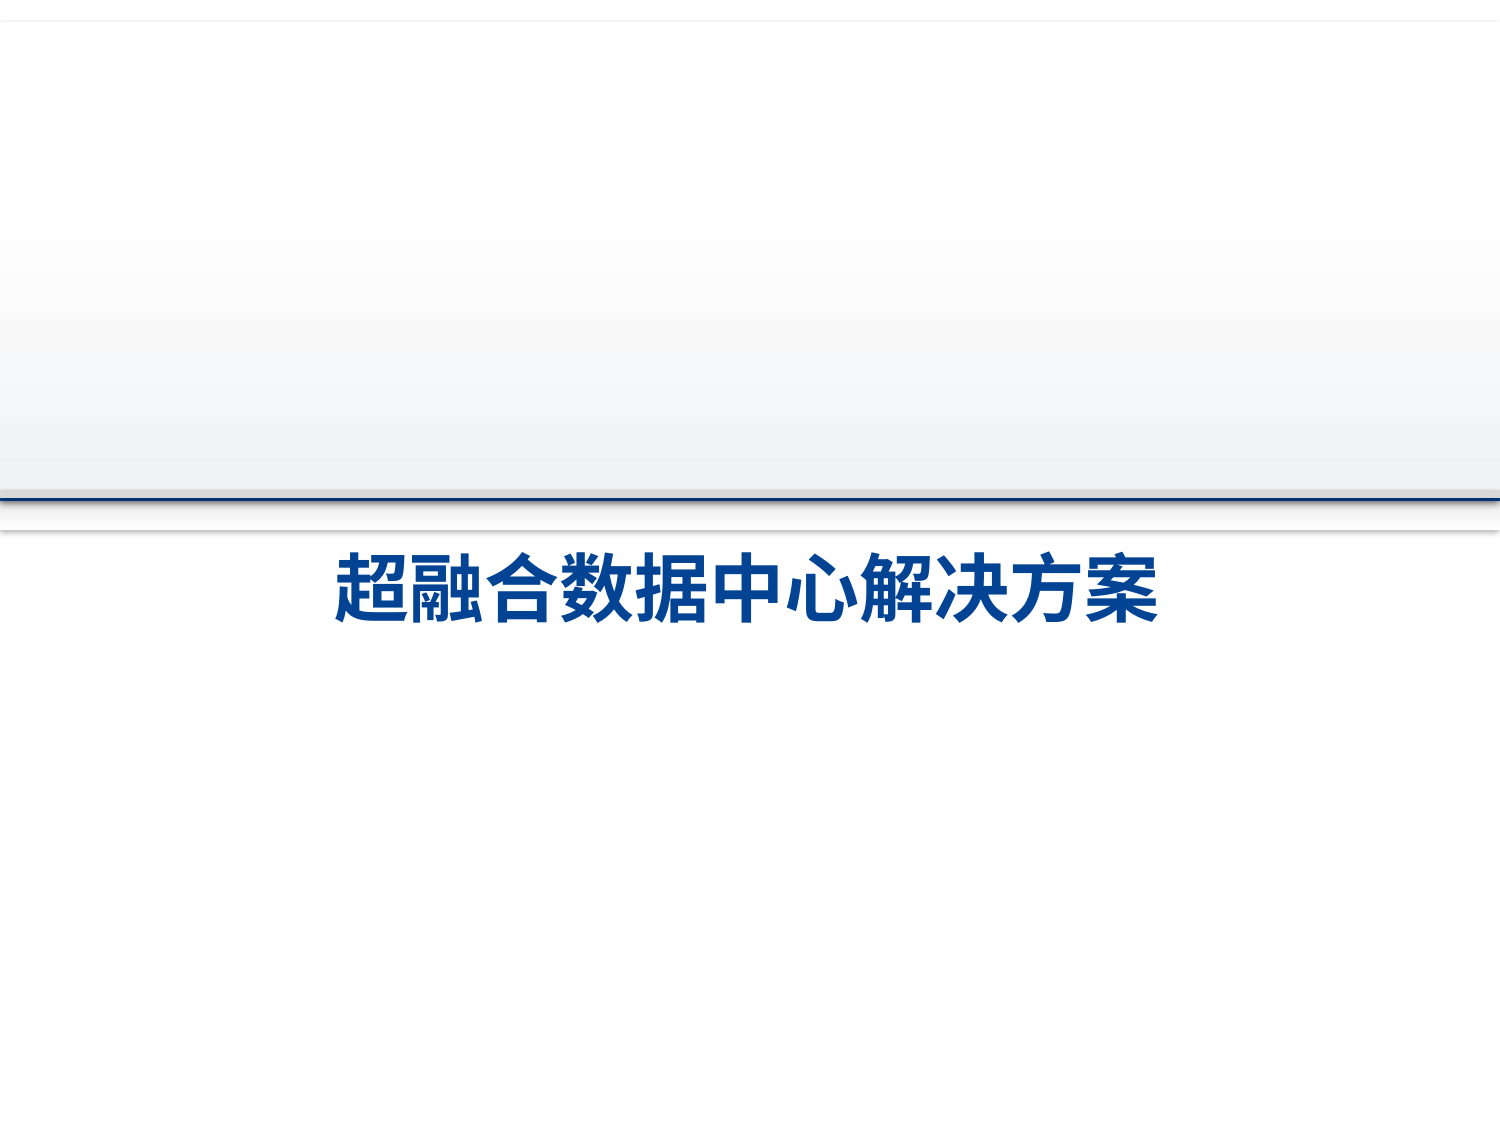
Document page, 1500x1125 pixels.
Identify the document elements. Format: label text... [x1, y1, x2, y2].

text_box 超融合数据中心解决方案 [90, 551, 1405, 639]
